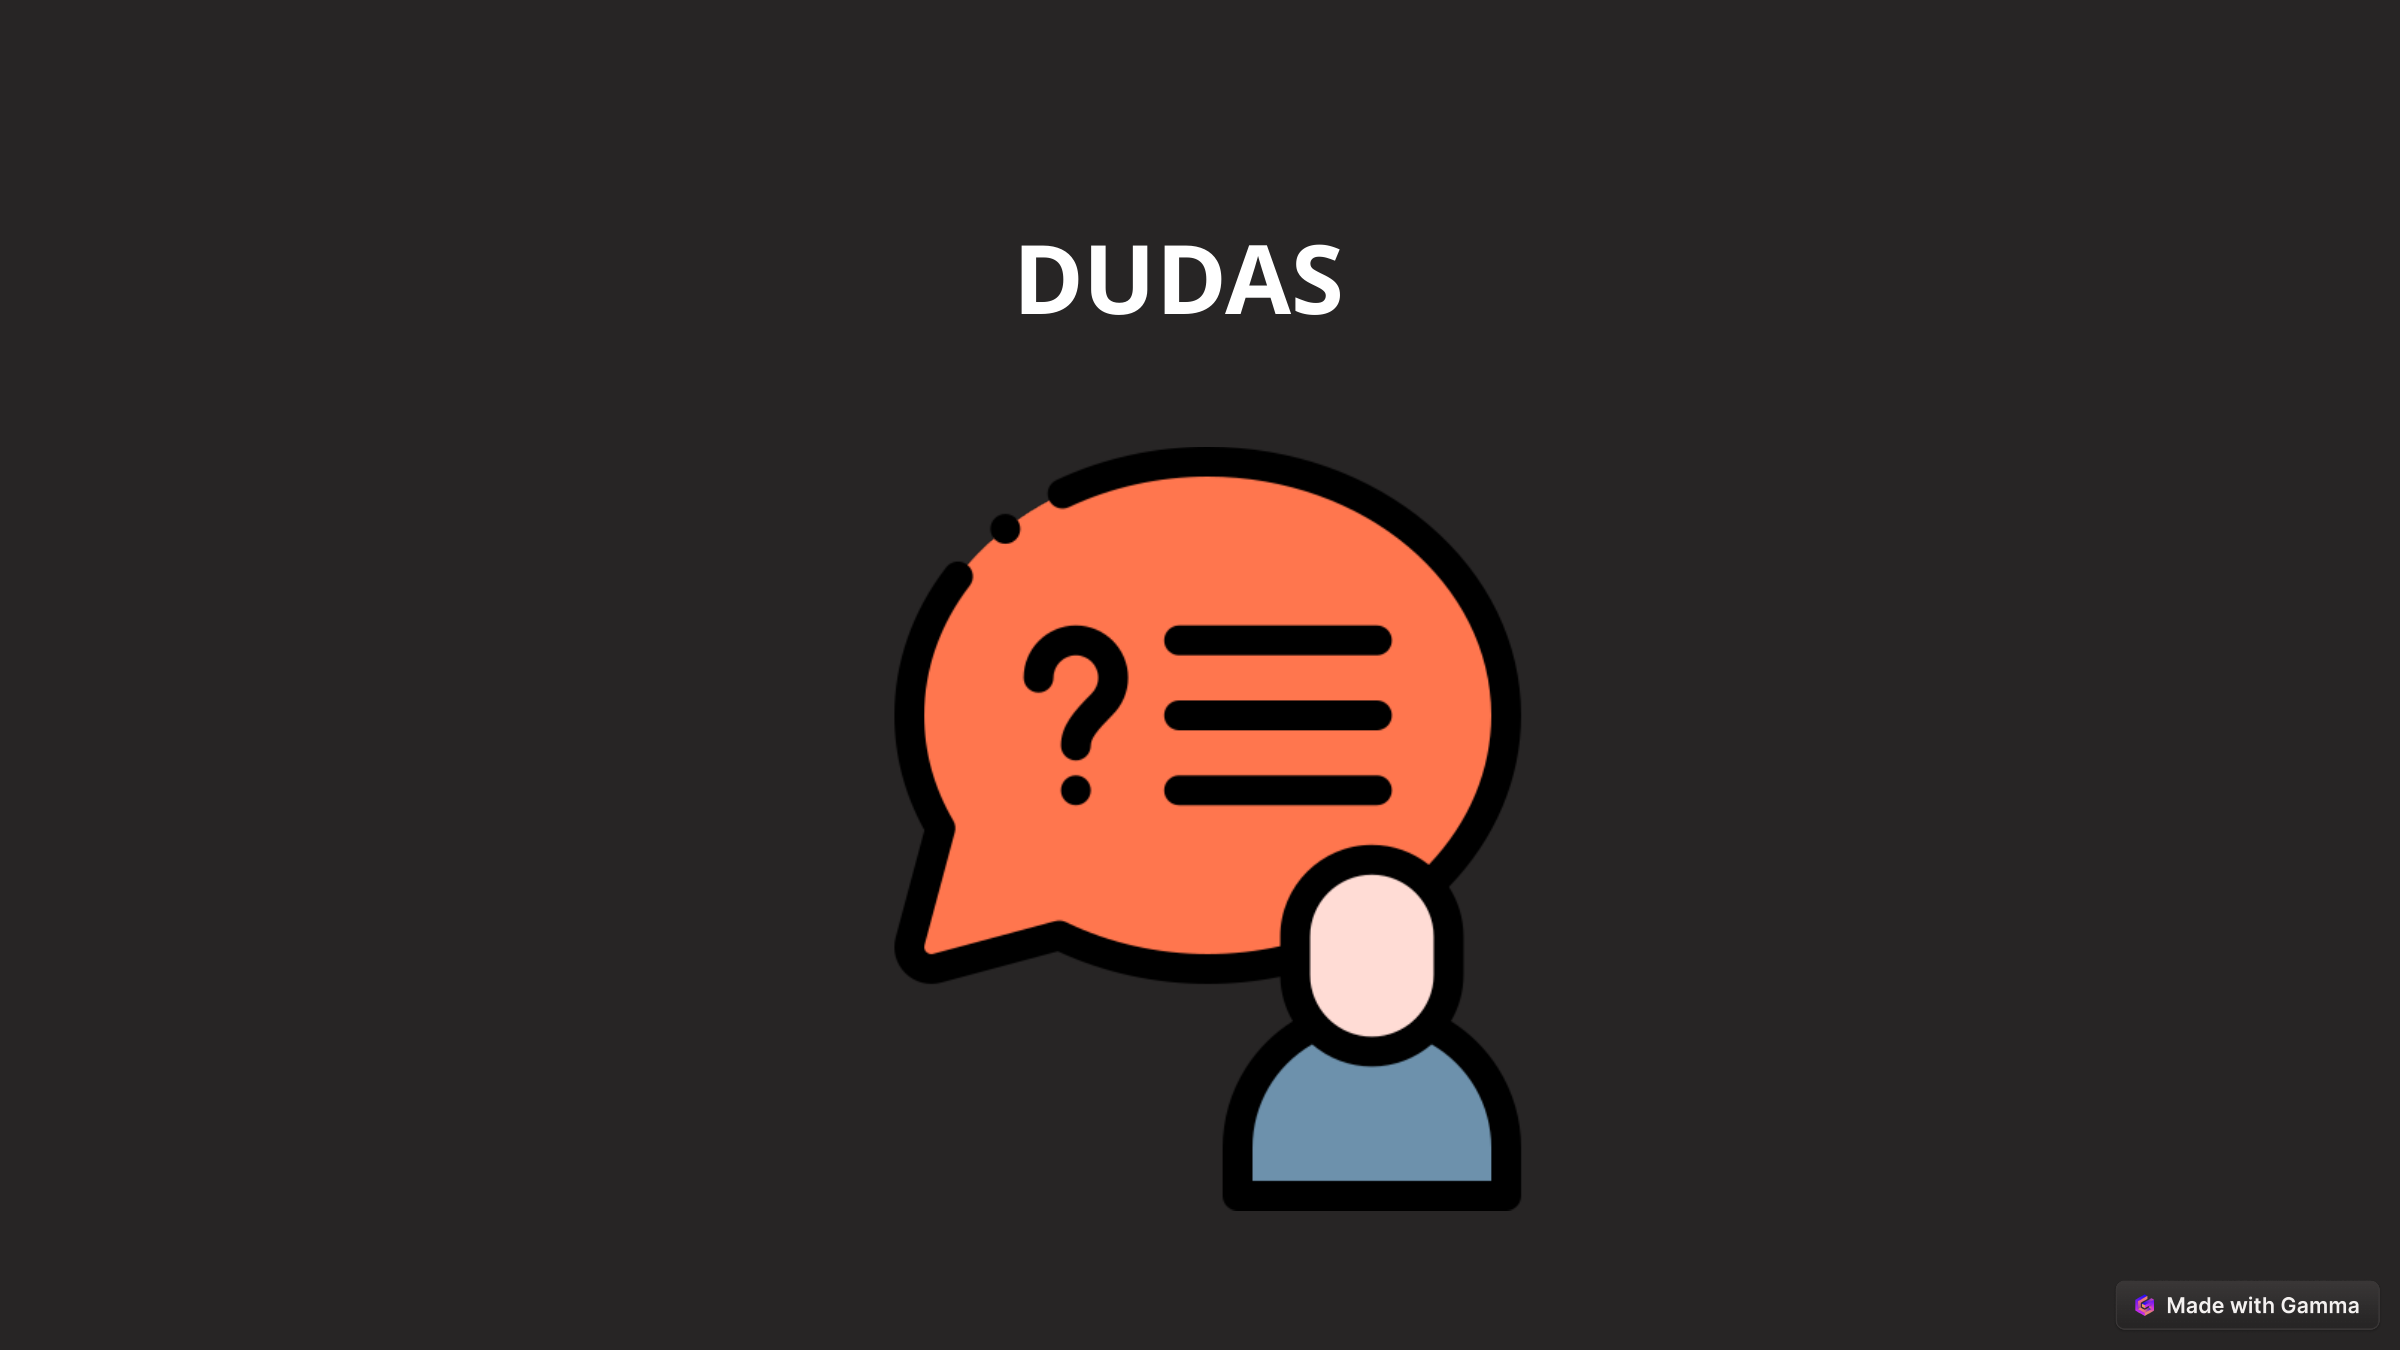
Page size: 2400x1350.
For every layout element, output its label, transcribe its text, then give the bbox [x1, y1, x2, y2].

picture [2106, 1271, 2389, 1339]
picture [826, 447, 1590, 1211]
text_box DUDAS [998, 208, 1402, 349]
